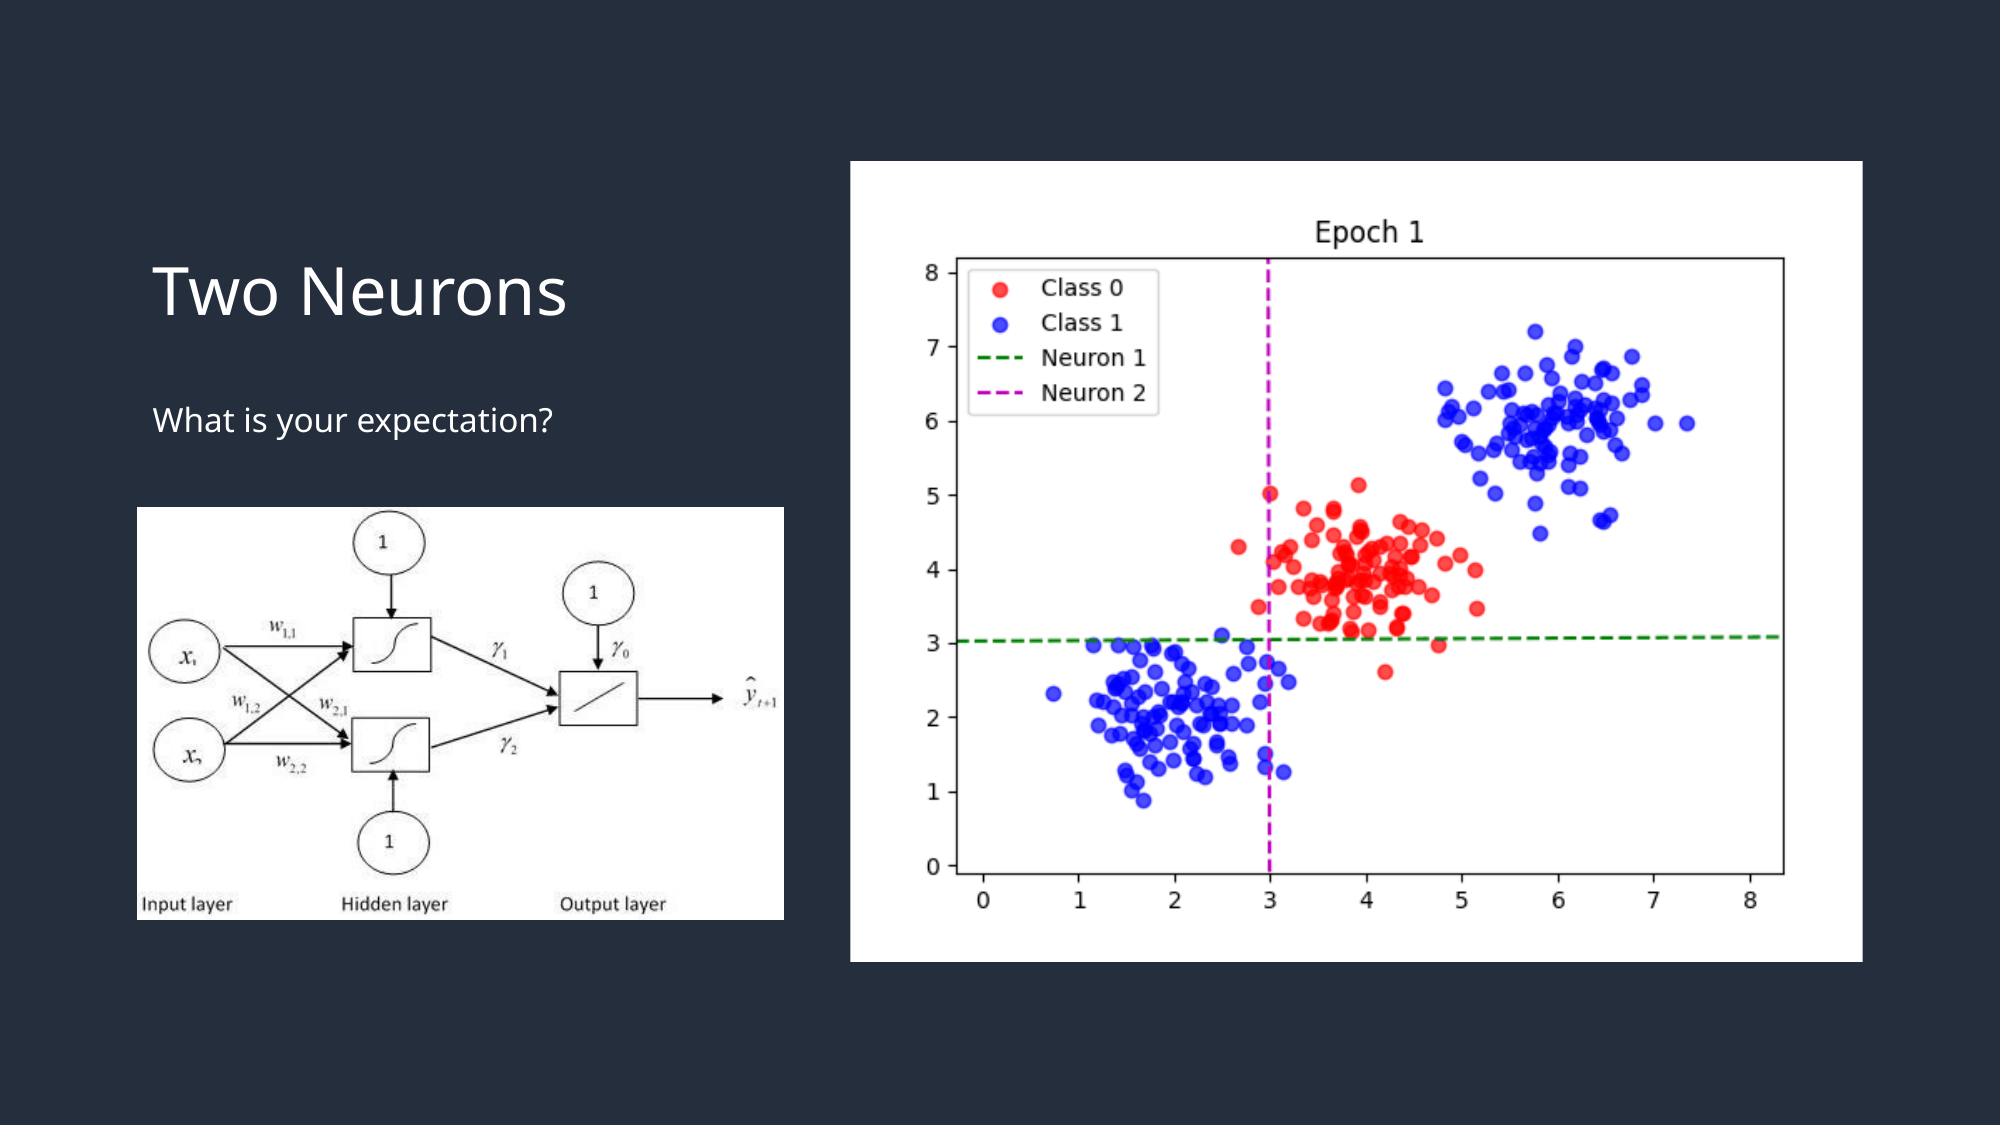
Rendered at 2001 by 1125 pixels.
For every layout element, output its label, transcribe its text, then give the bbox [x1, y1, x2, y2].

picture [850, 161, 1863, 962]
picture [137, 507, 784, 920]
list What is your expectation? [137, 396, 783, 450]
title Two Neurons [137, 75, 783, 338]
